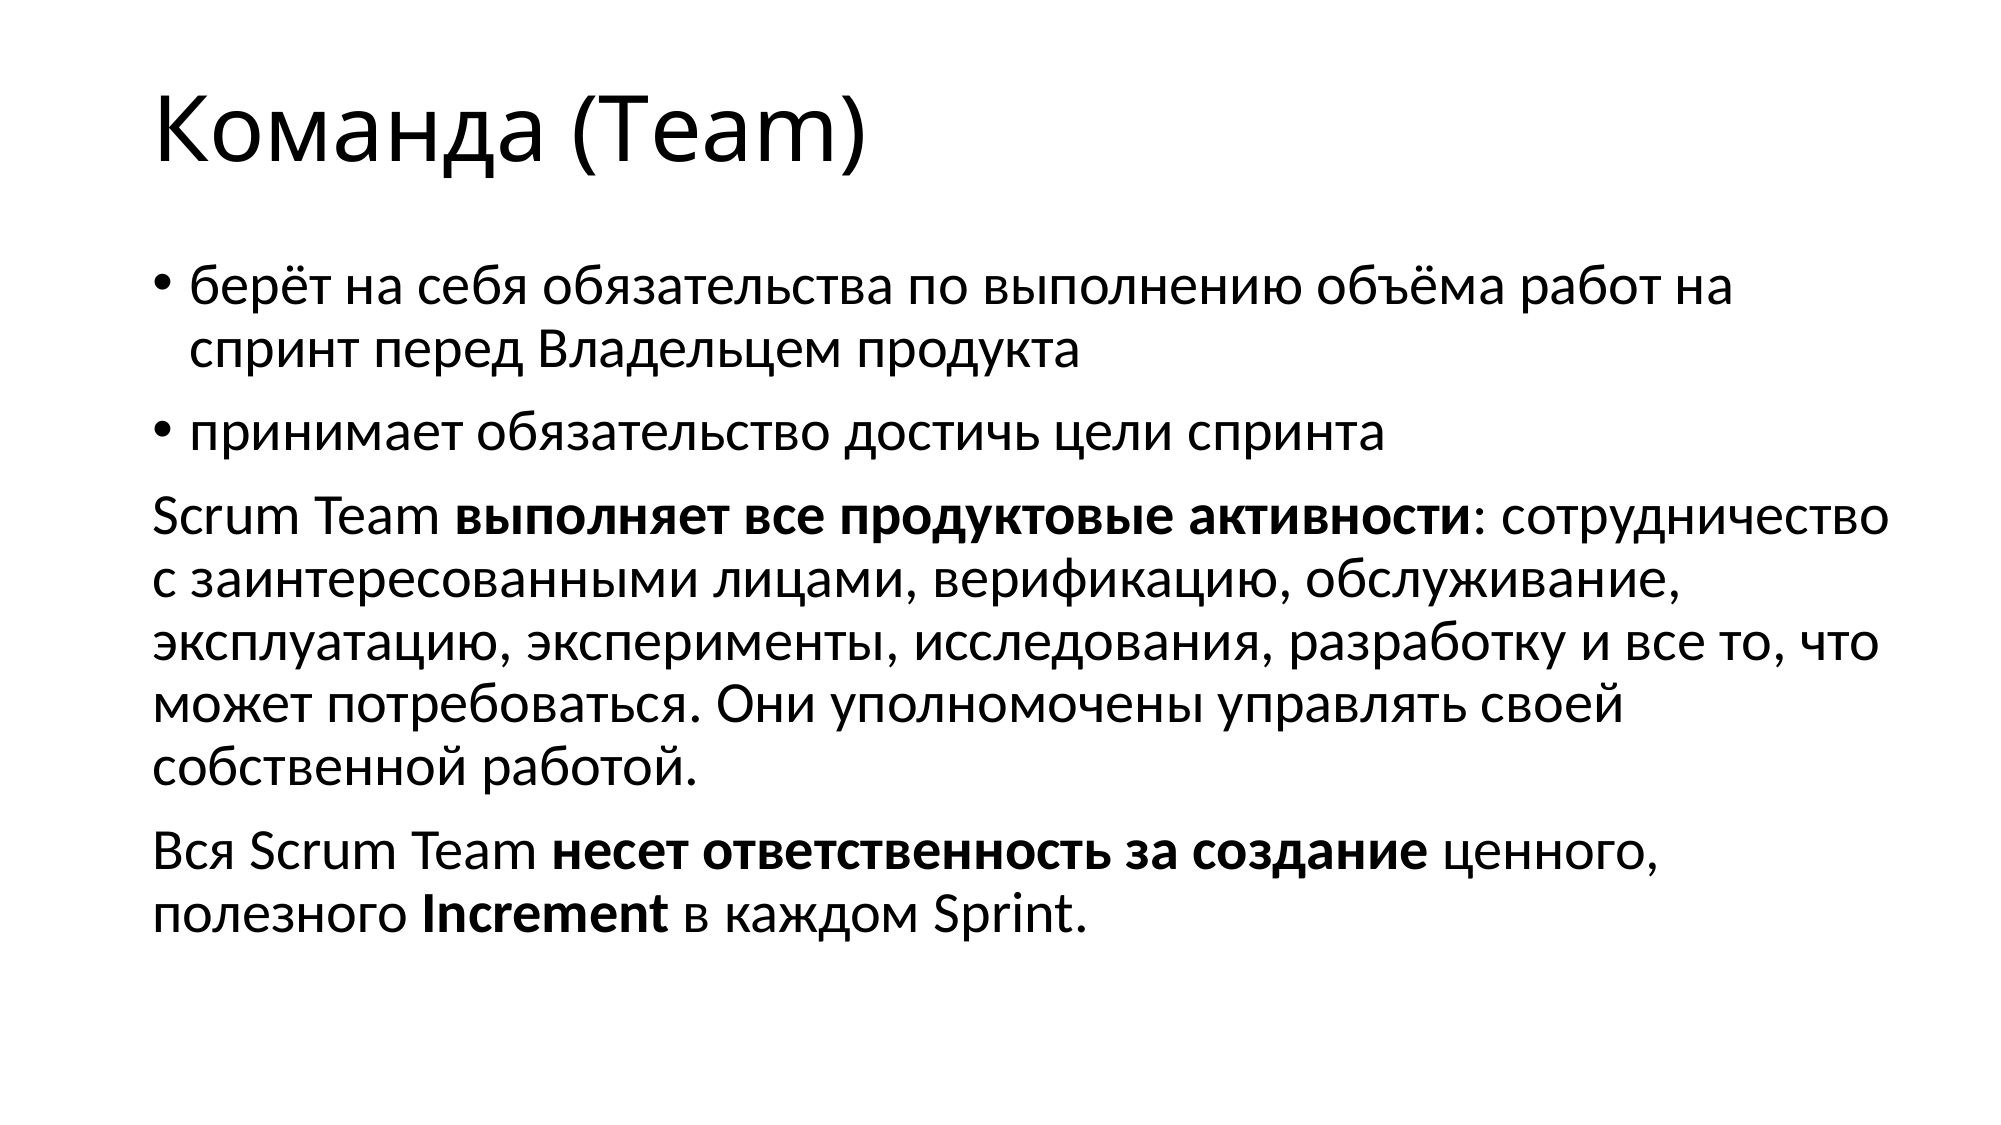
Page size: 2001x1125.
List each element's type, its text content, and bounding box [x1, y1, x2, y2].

list берёт на себя обязательства по выполнению объёма работ на спринт перед Владельцем продукта принимает обязательство достичь цели спринта Scrum Team выполняет все продуктовые активности: сотрудничество с заинтересованными лицами, верификацию, обслуживание, эксплуатацию, эксперименты, исследования, разработку и все то, что может потребоваться. Они уполномочены управлять своей собственной работой. Вся Scrum Team несет ответственность за создание ценного, полезного Increment в каждом Sprint. [137, 246, 1918, 1047]
title Команда (Team) [137, 59, 1863, 204]
